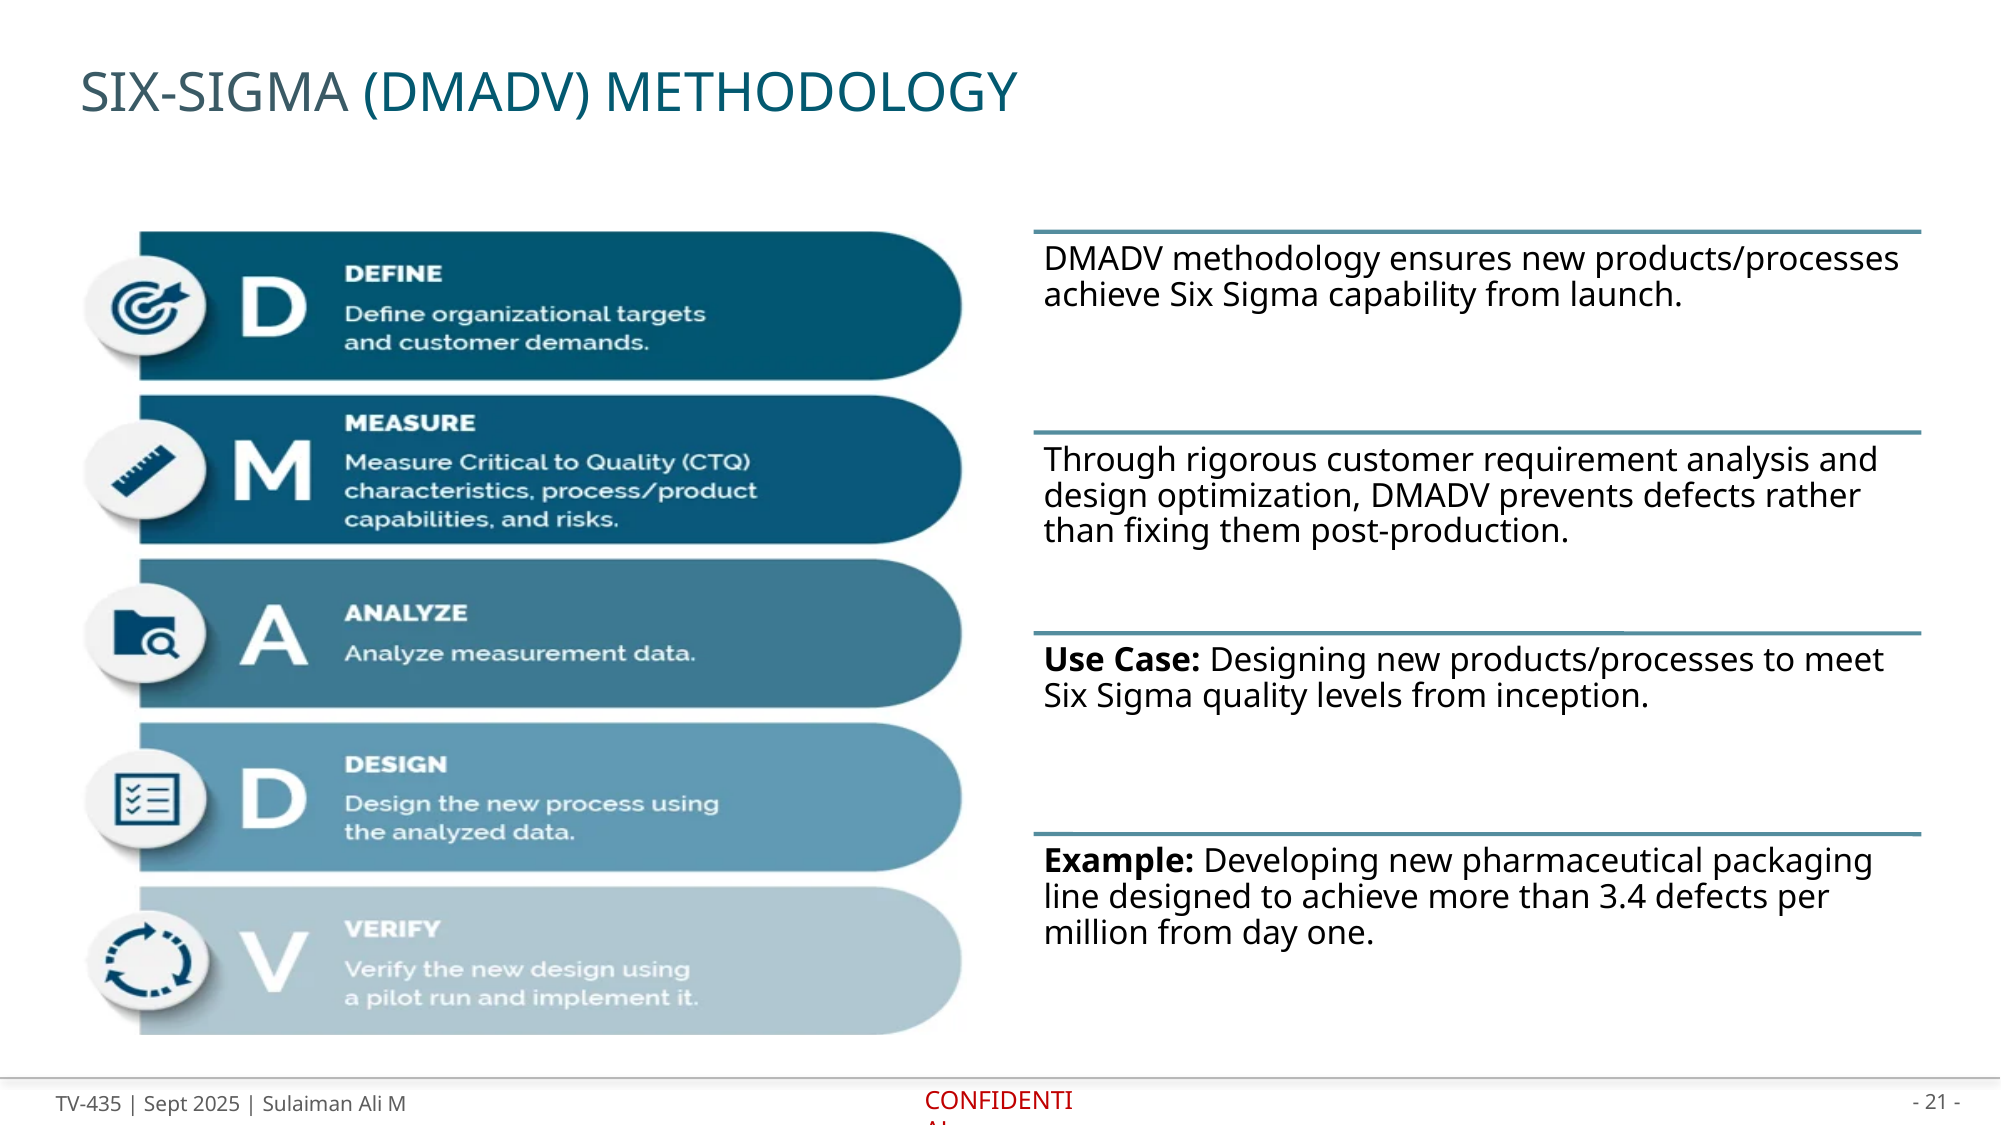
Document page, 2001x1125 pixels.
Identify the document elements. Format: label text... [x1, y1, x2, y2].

title Six-sigma (dmadv) METHODOLOGY [80, 56, 1922, 123]
picture [78, 231, 968, 1036]
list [1033, 231, 1922, 1036]
